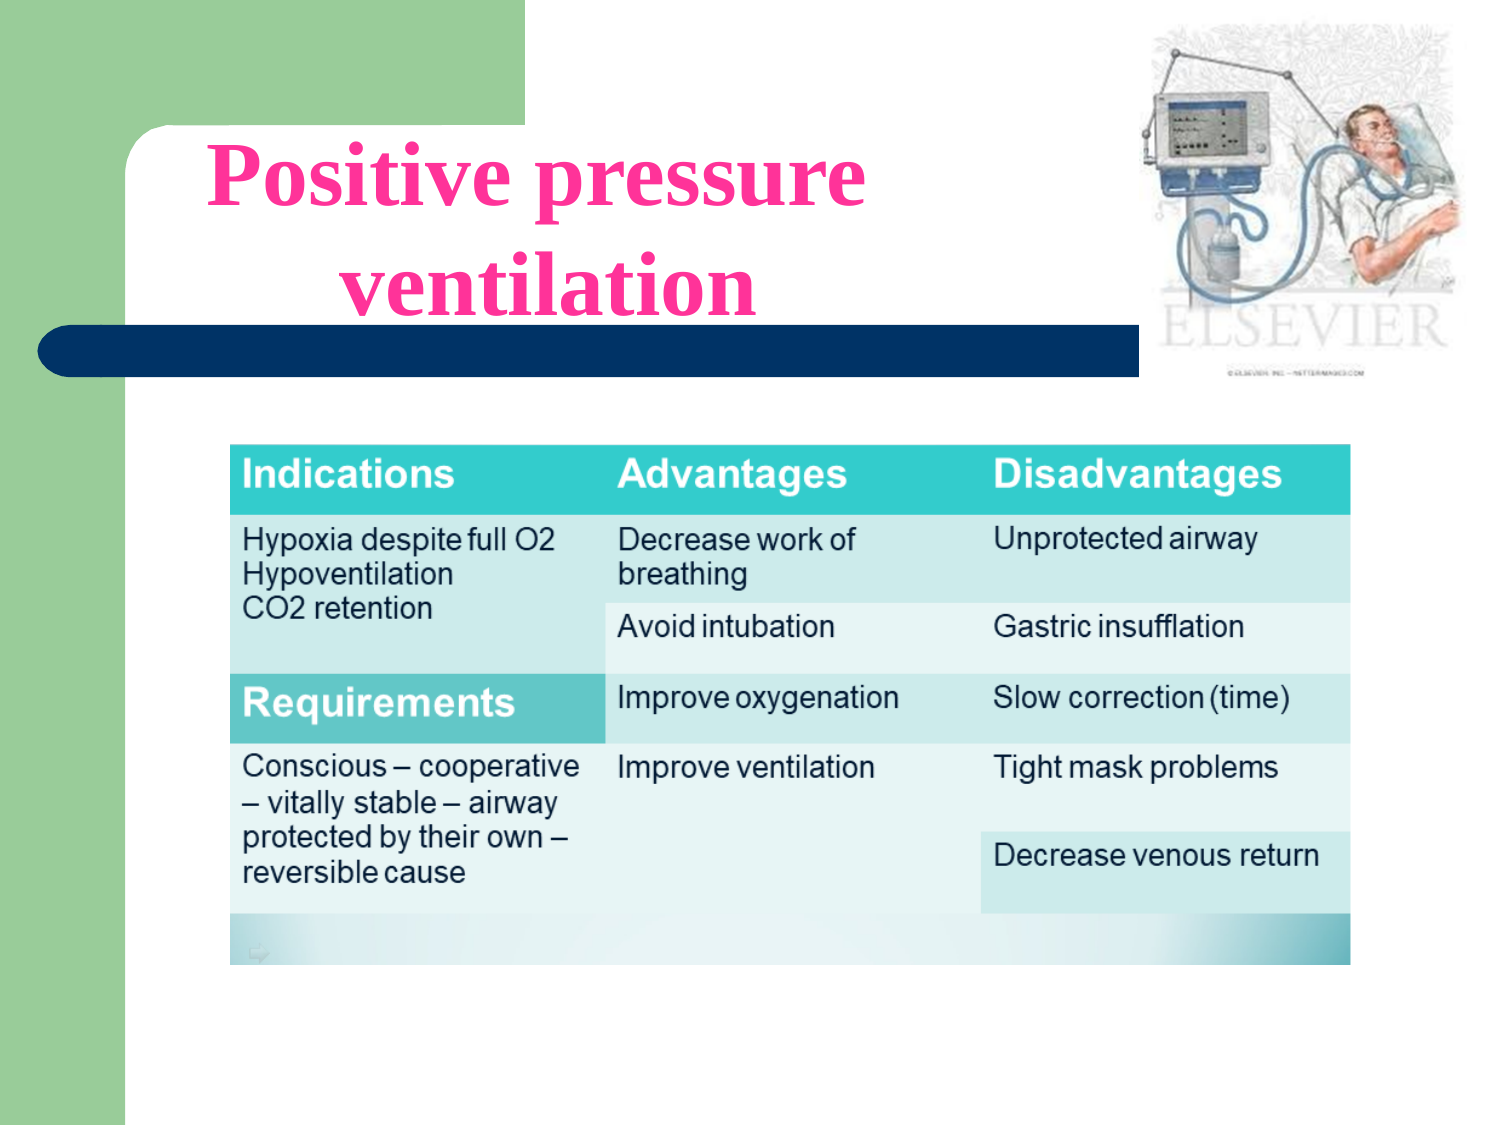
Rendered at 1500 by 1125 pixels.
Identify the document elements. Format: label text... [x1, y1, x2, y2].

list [229, 444, 1353, 965]
title Positive pressure ventilation [112, 113, 963, 419]
picture [1139, 0, 1468, 379]
